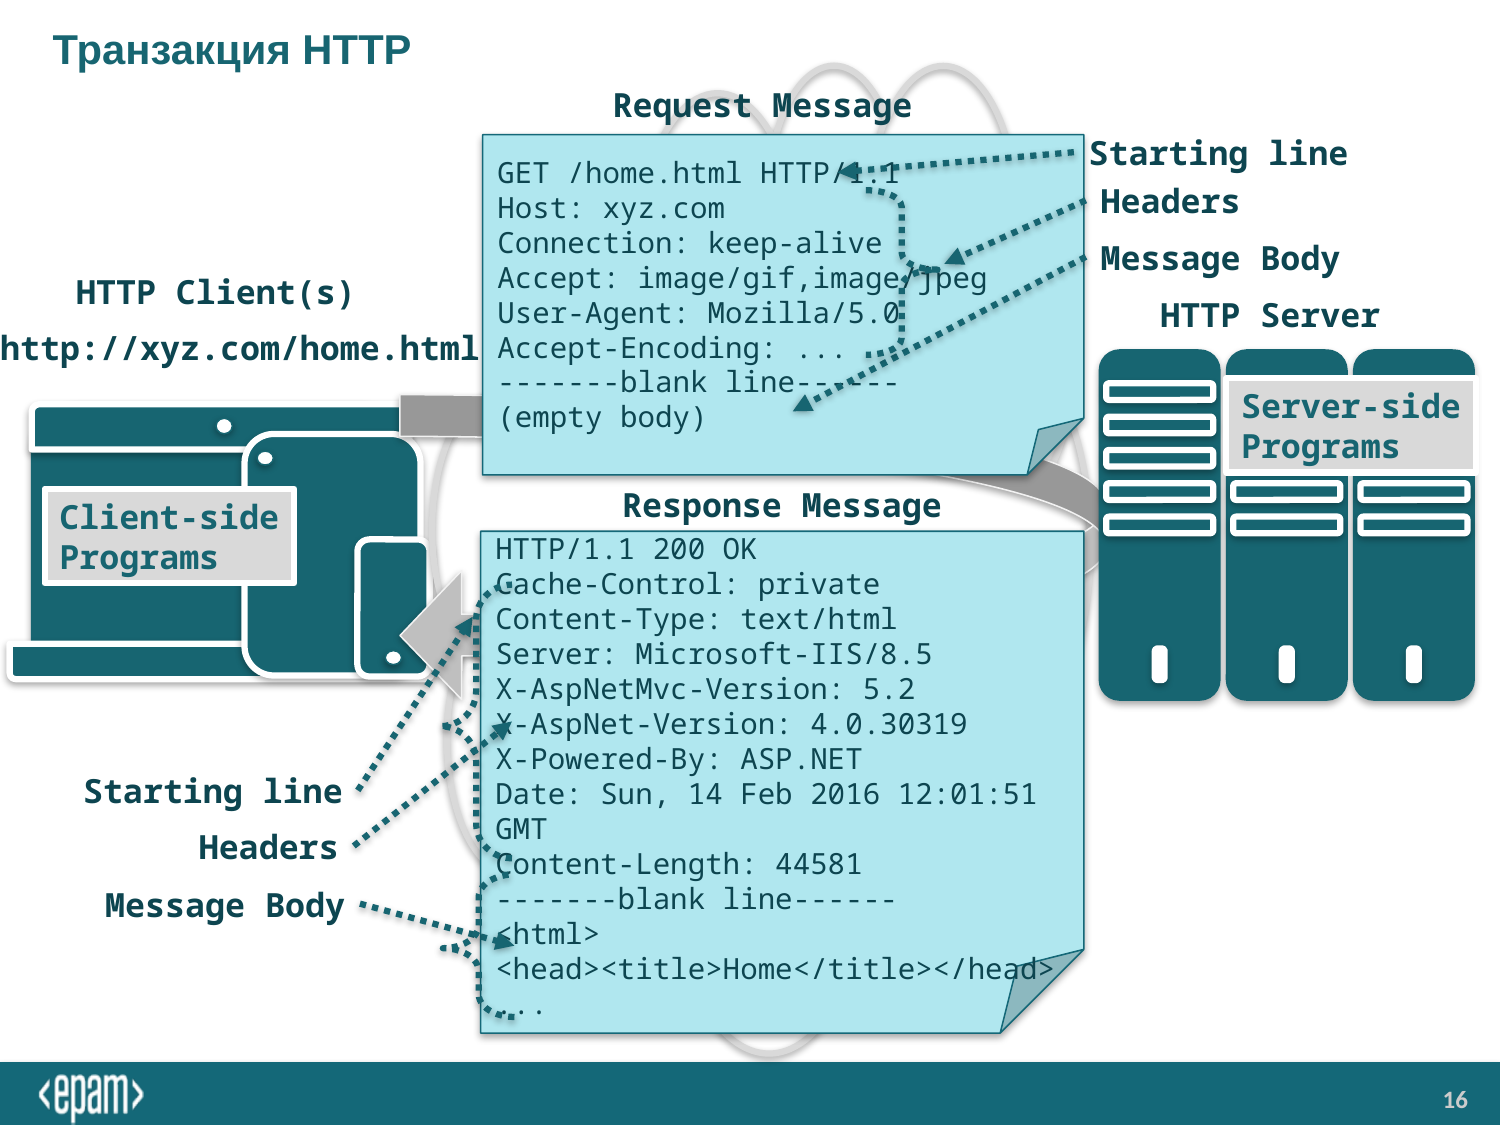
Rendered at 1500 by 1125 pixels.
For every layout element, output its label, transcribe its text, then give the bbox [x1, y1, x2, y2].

title Транзакция HTTP [0, 0, 1500, 95]
picture [38, 1074, 144, 1125]
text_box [3, 62, 1475, 1051]
